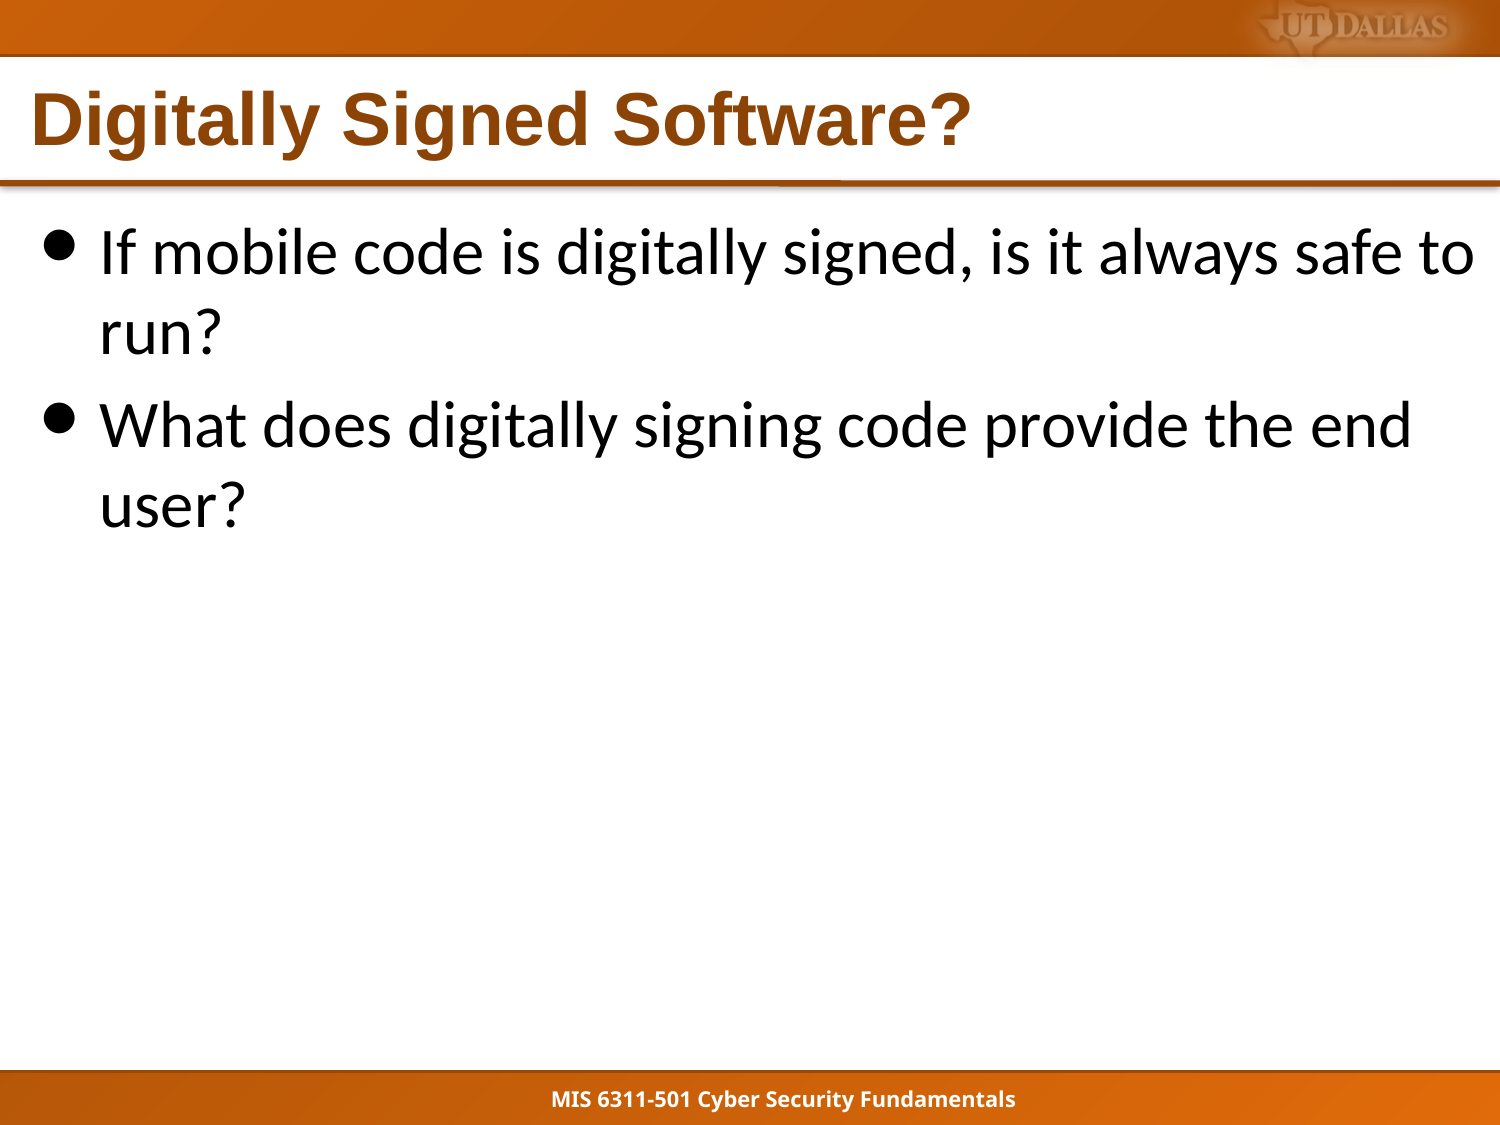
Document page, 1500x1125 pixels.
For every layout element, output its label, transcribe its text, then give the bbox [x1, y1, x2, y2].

picture [1218, 0, 1500, 64]
title Digitally Signed Software? [0, 64, 1500, 178]
list If mobile code is digitally signed, is it always safe to run? What does digitally signing code provide the end user? [24, 199, 1500, 1077]
